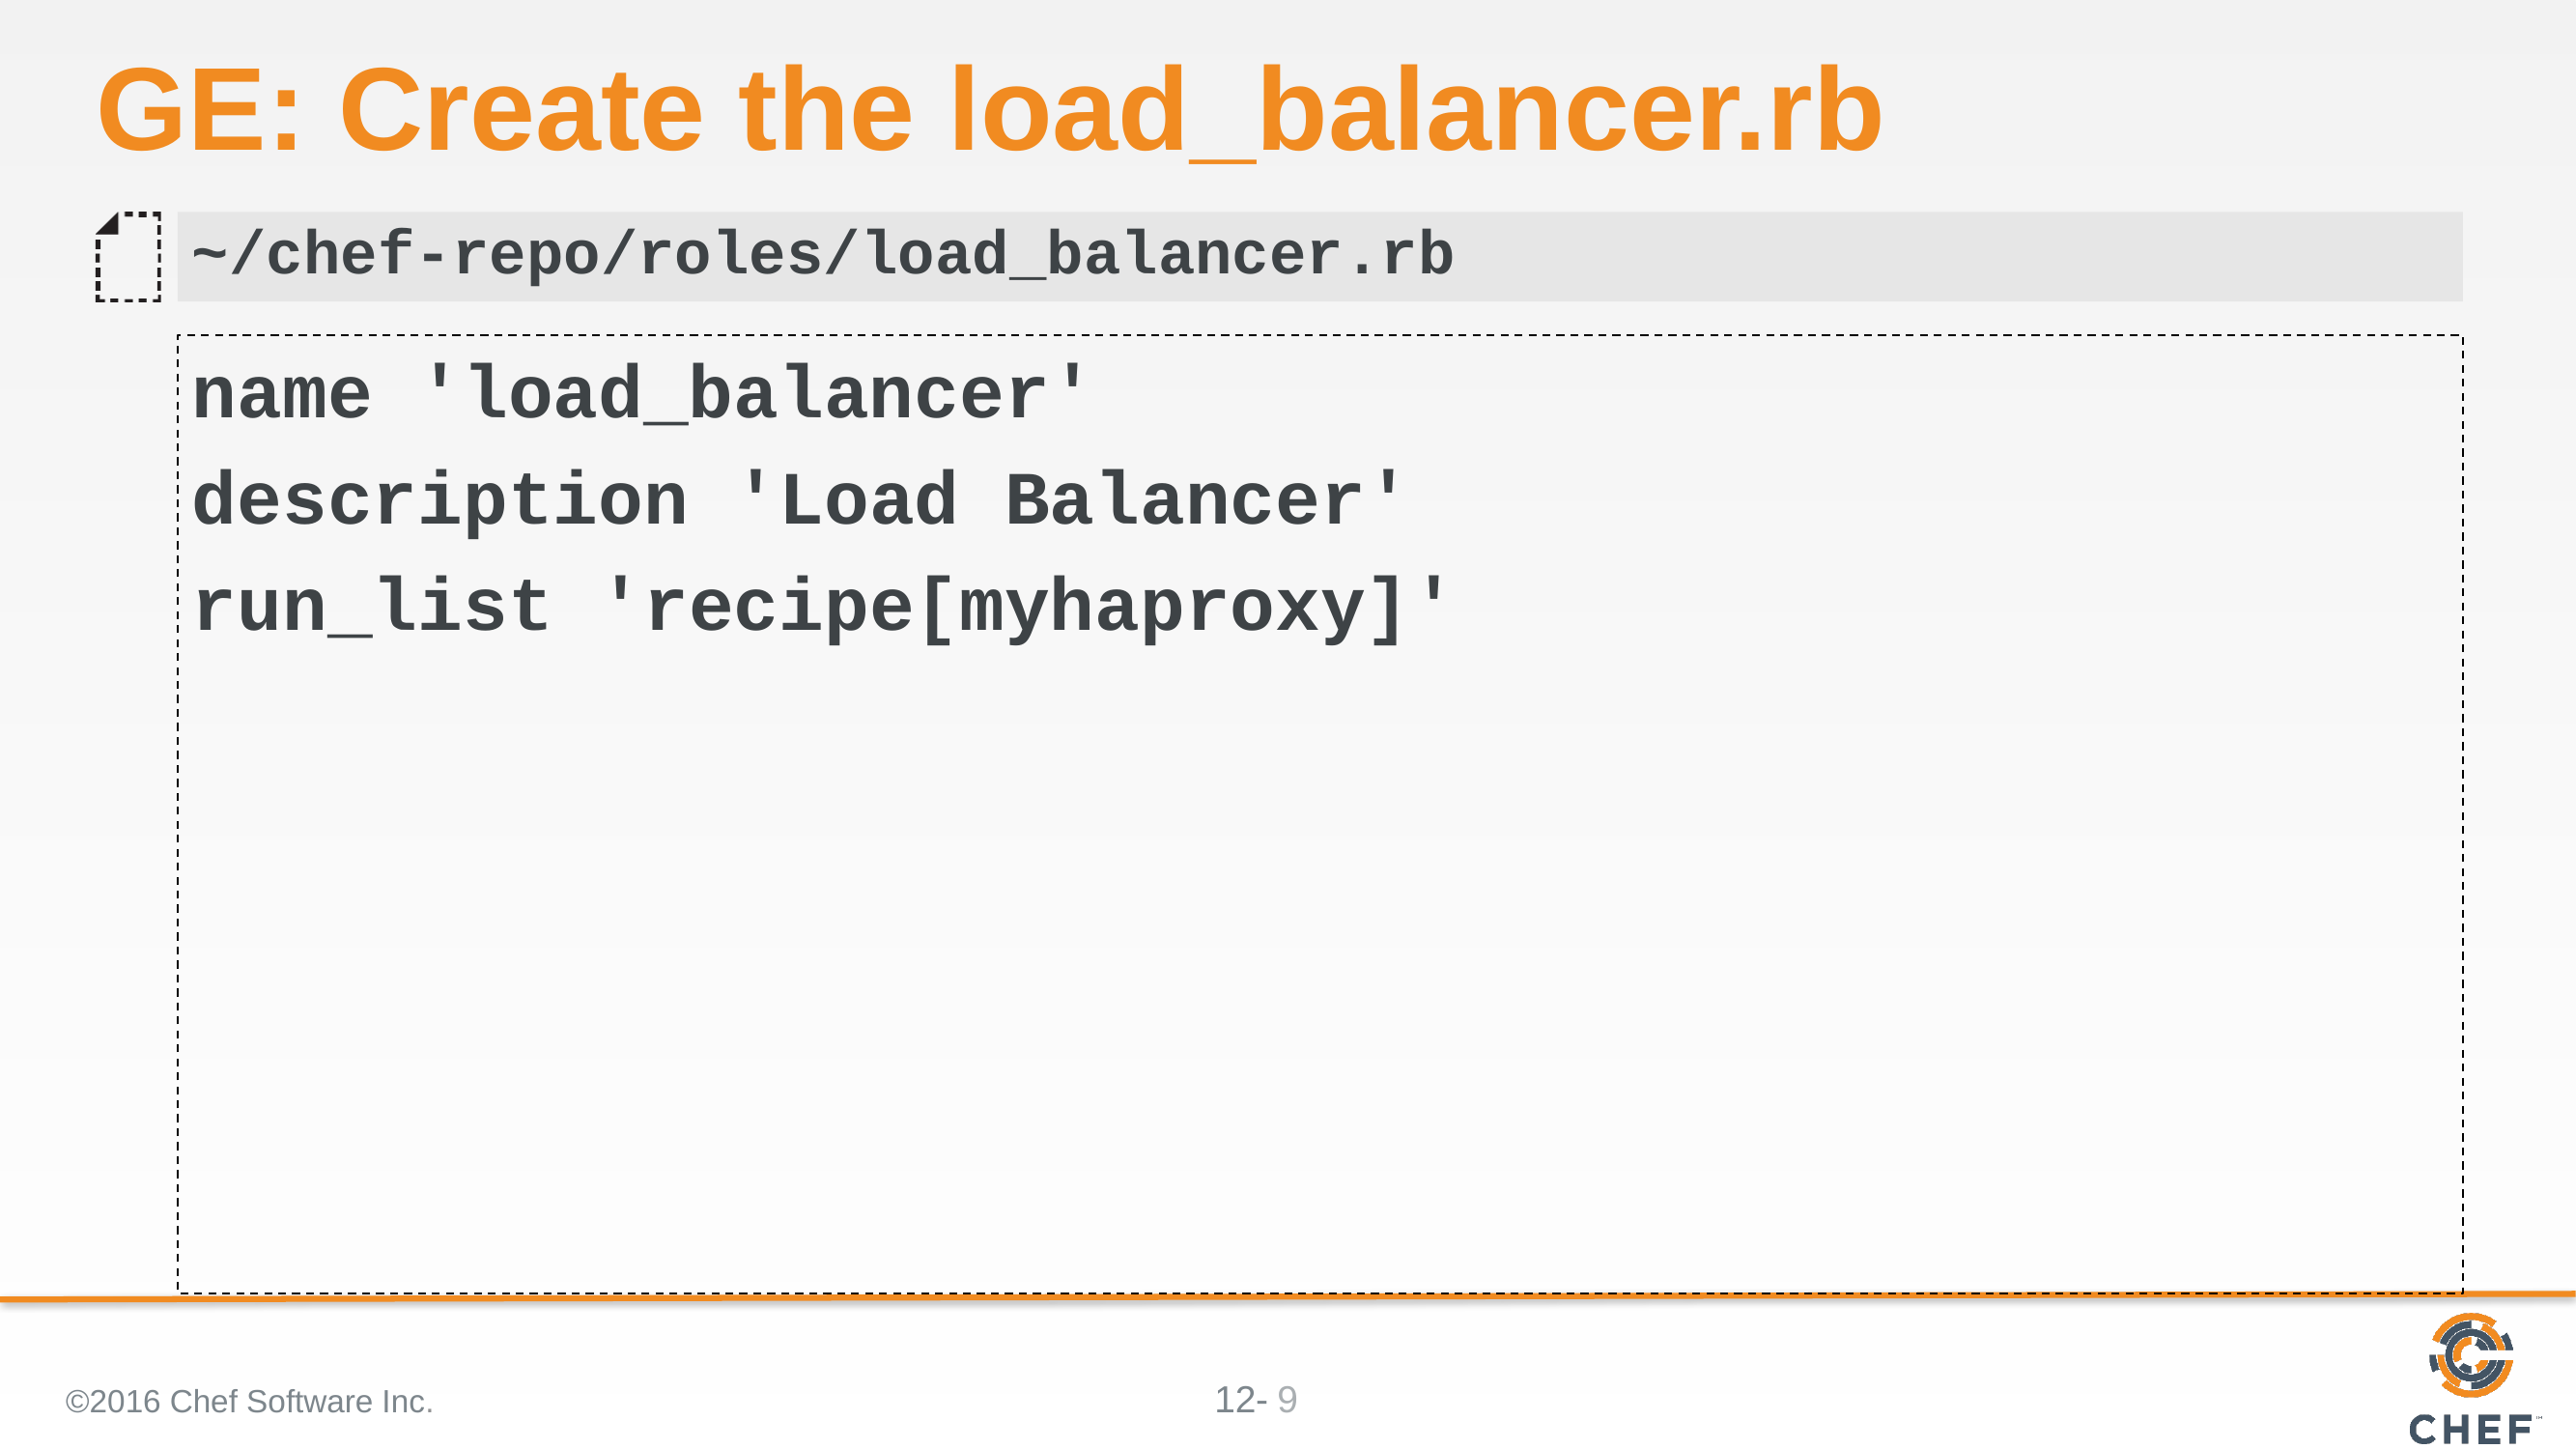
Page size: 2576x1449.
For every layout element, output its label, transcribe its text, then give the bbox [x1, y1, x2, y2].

slide_number 9 [998, 1359, 1578, 1437]
list name 'load_balancer' description 'Load Balancer' run_list 'recipe[myhaproxy]' [177, 334, 2464, 1294]
footer ©2016 Chef Software Inc. [51, 1359, 952, 1440]
title GE: Create the load_balancer.rb [96, 48, 2463, 180]
picture [2399, 1297, 2550, 1449]
list ~/chef-repo/roles/load_balancer.rb [177, 212, 2463, 302]
